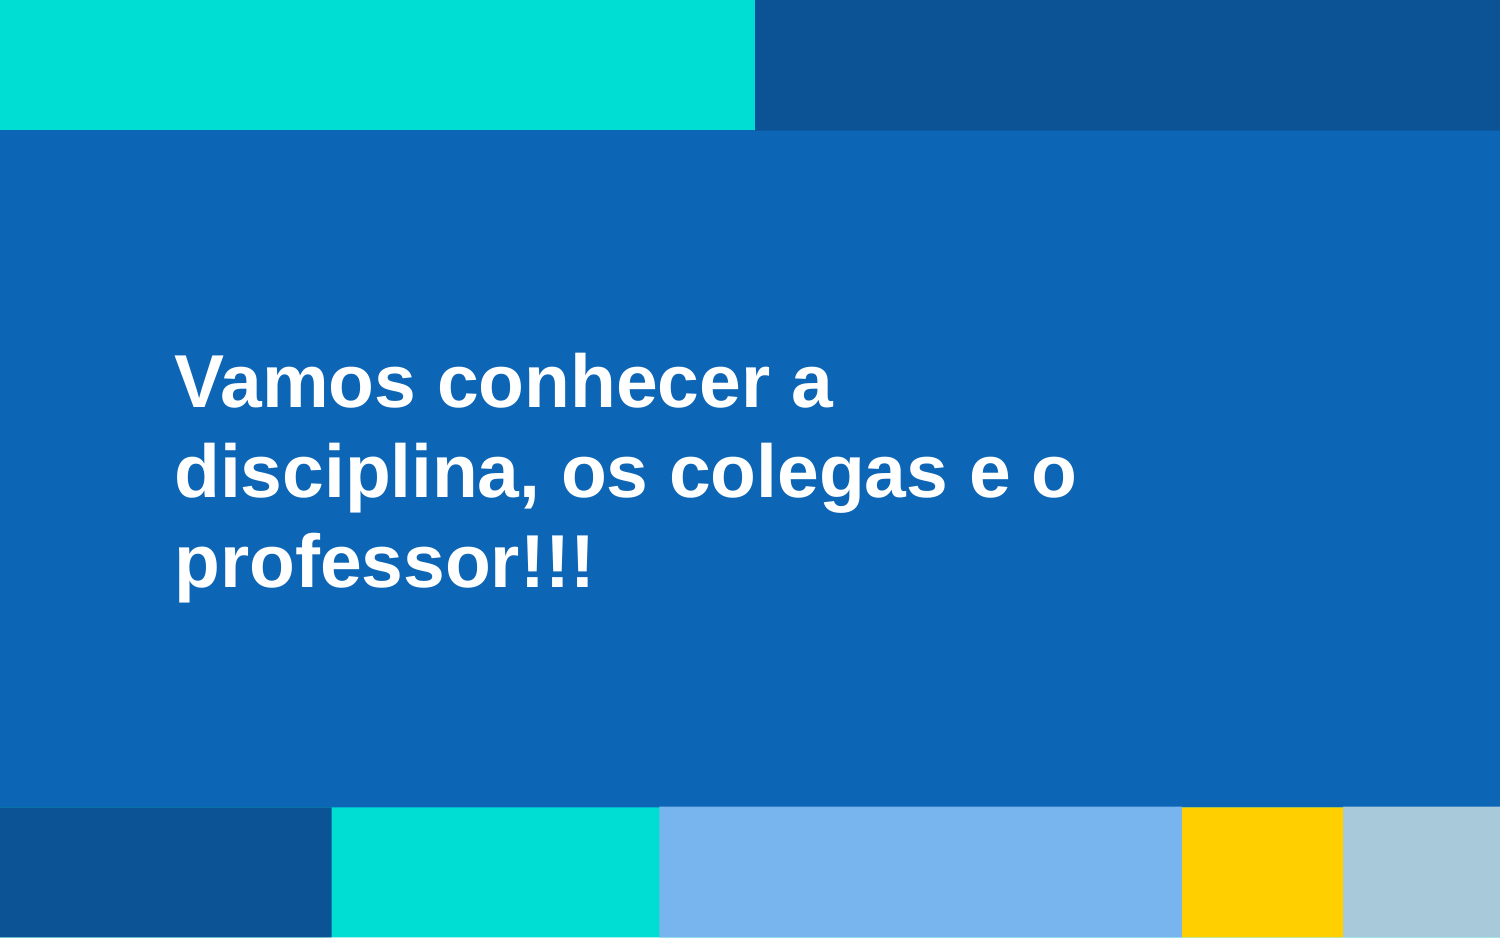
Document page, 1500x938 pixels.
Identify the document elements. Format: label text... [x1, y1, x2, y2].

title Vamos conhecer a disciplina, os colegas e o professor!!! [159, 244, 1188, 692]
